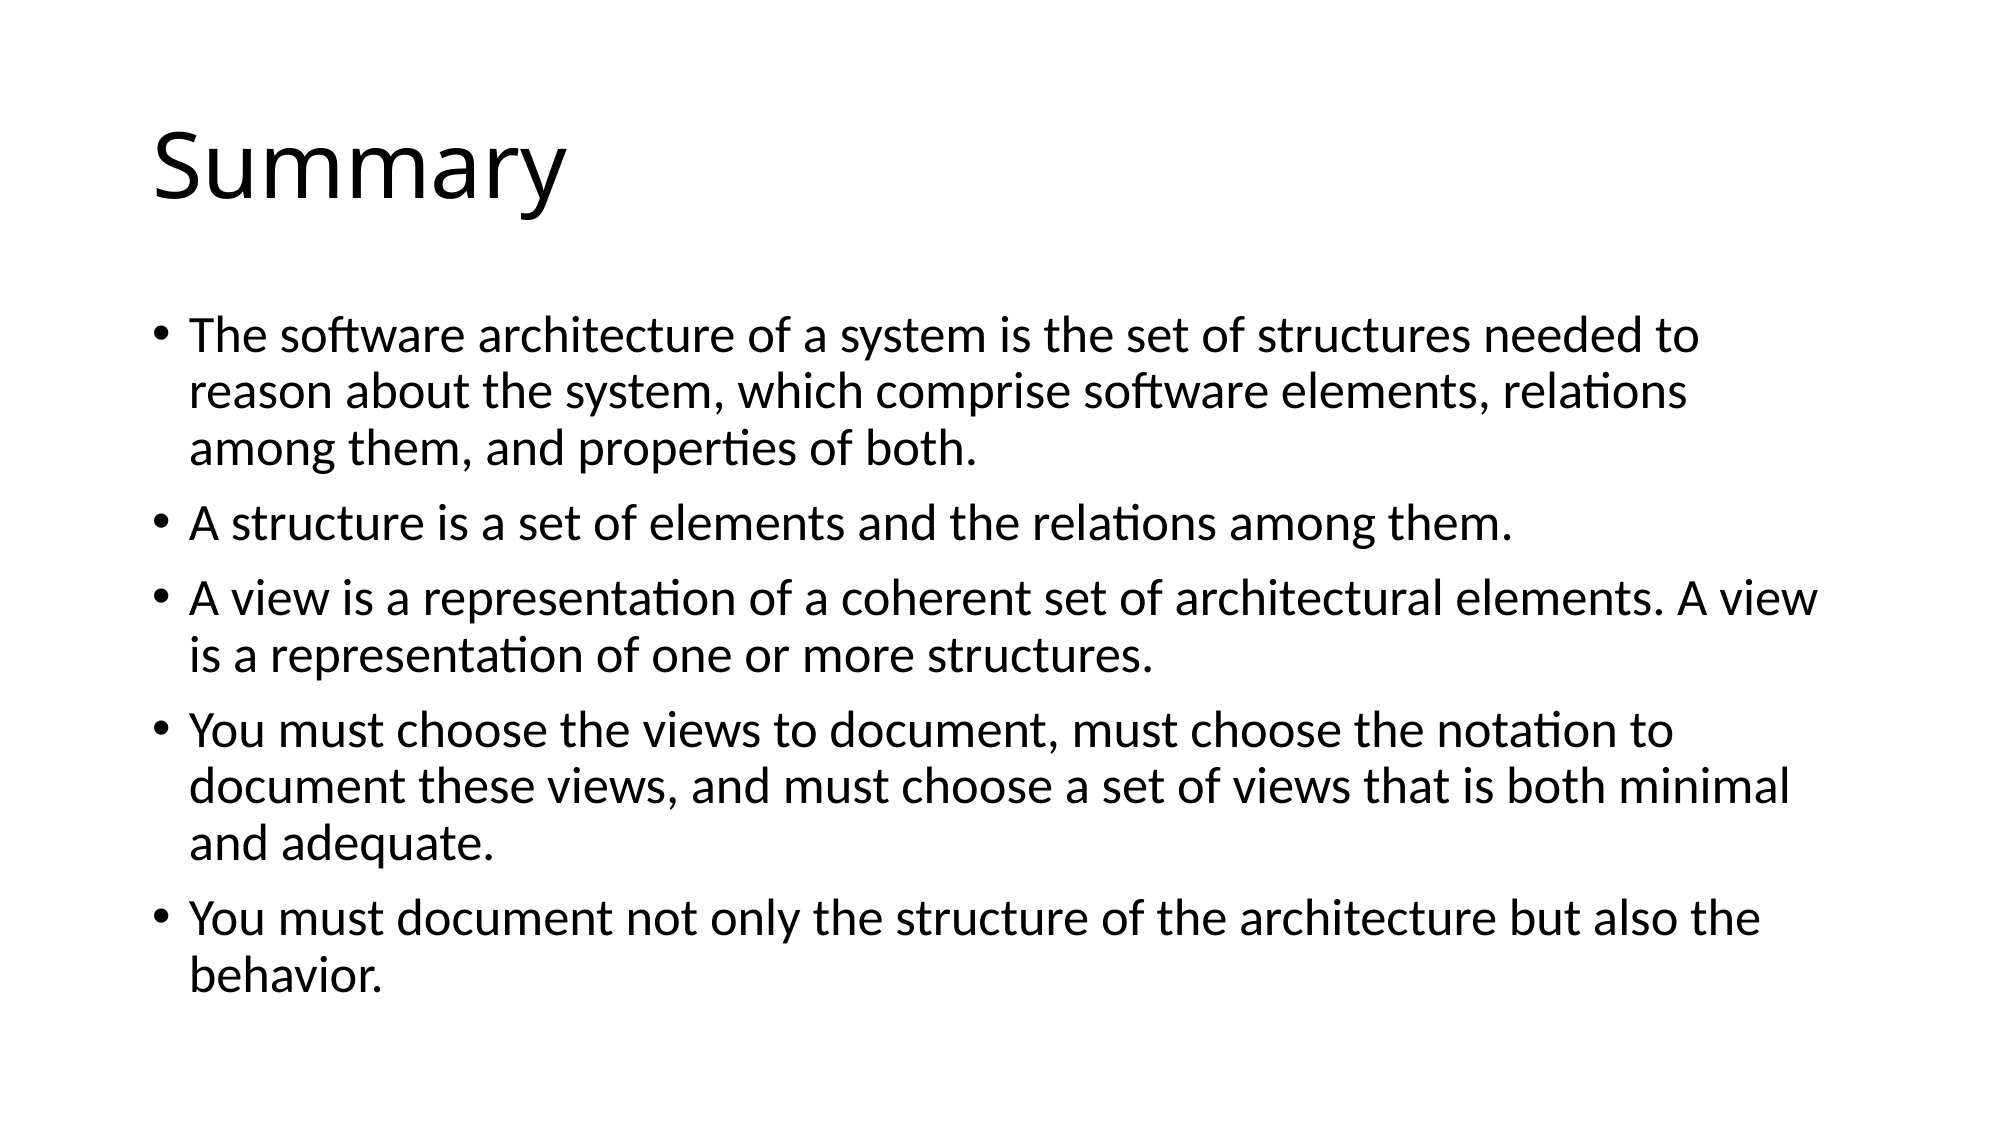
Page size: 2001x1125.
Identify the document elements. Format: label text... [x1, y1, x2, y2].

list The software architecture of a system is the set of structures needed to reason about the system, which comprise software elements, relations among them, and properties of both. A structure is a set of elements and the relations among them. A view is a representation of a coherent set of architectural elements. A view is a representation of one or more structures. You must choose the views to document, must choose the notation to document these views, and must choose a set of views that is both minimal and adequate. You must document not only the structure of the architecture but also the behavior. [137, 299, 1863, 1014]
title Summary [137, 59, 1863, 278]
